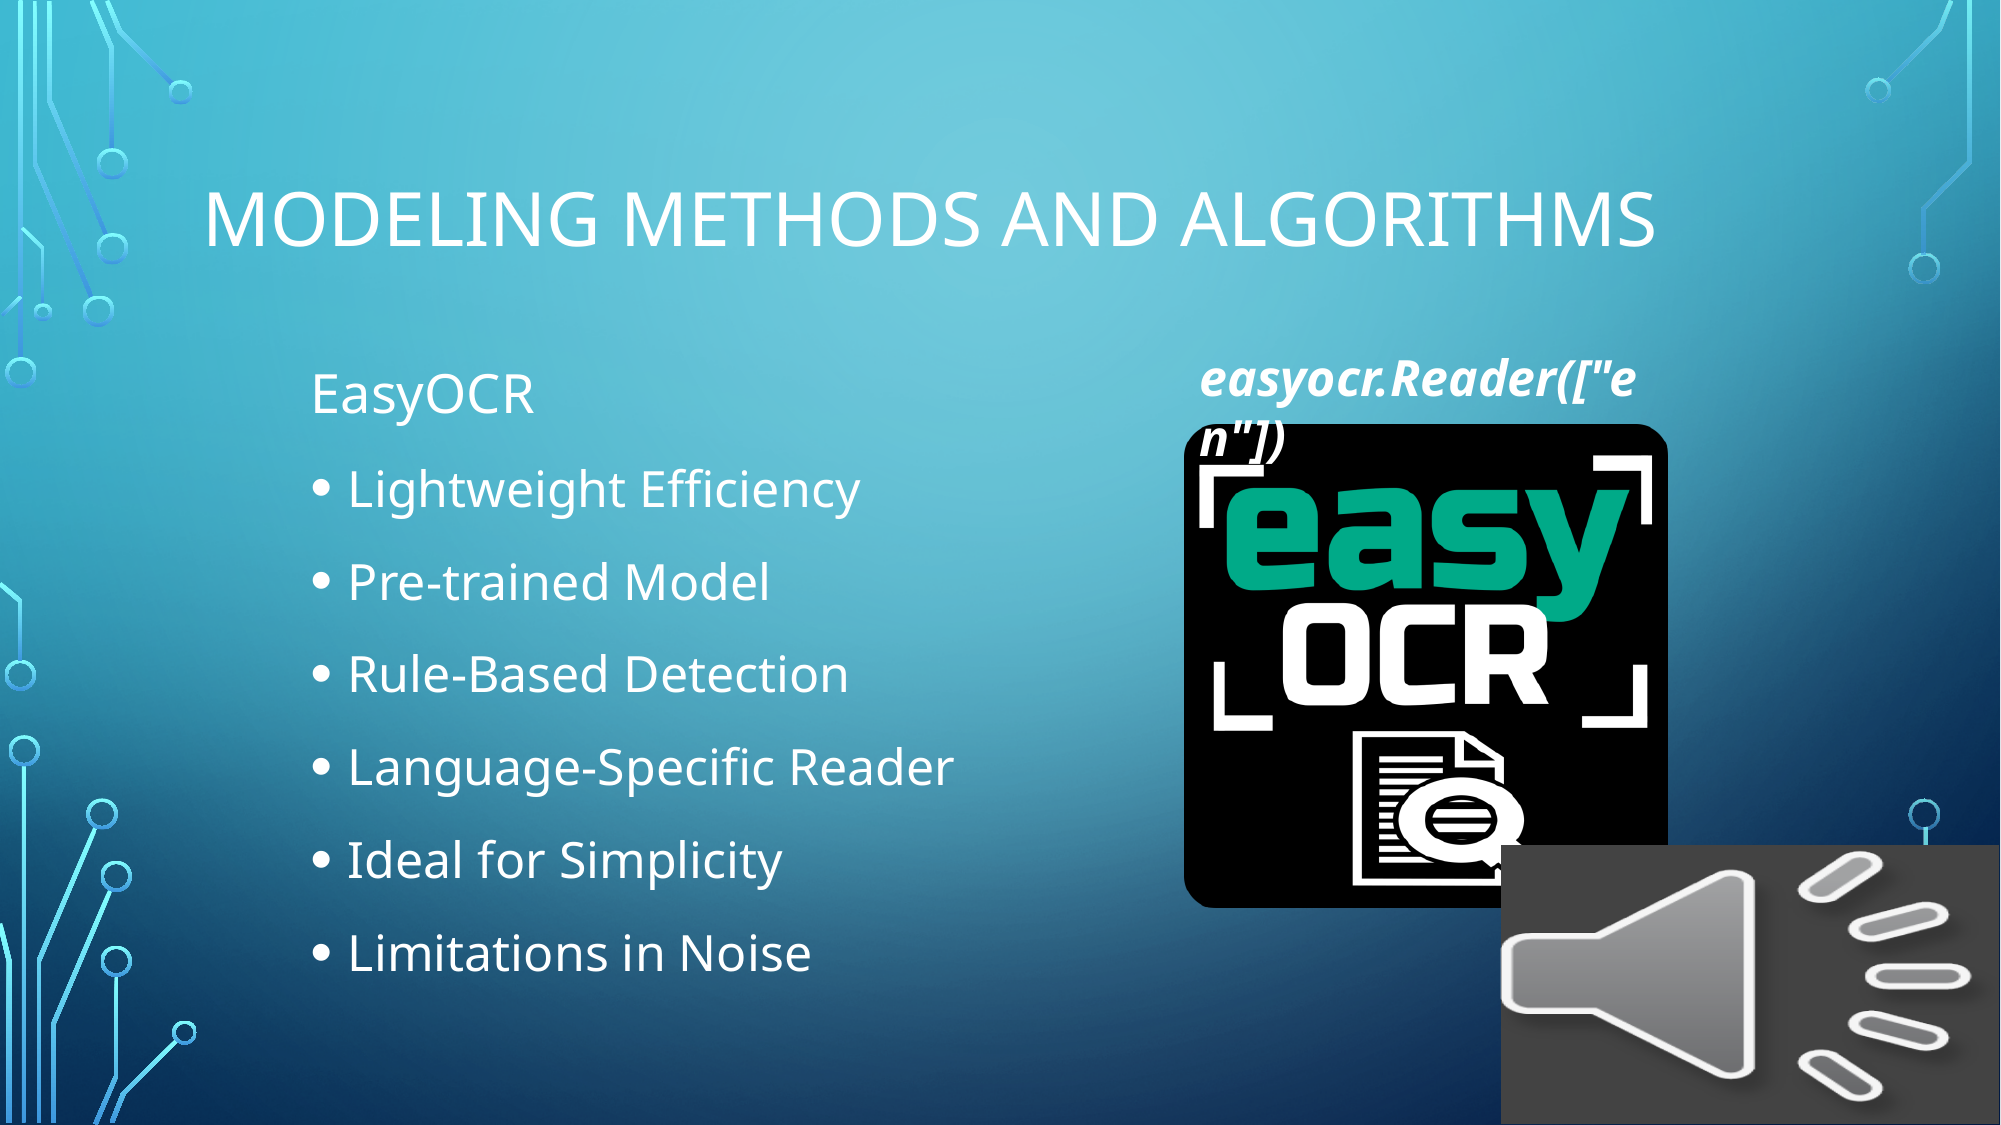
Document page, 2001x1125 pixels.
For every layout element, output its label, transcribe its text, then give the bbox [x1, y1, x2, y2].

title Modeling methods AND ALGORITHMS [187, 101, 1813, 344]
picture [1499, 843, 2000, 1125]
text_box easyocr.Reader(["en"]) [1184, 338, 1668, 424]
list EasyOCR Lightweight Efficiency Pre-trained Model Rule-Based Detection Language-Specific Reader Ideal for Simplicity Limitations in Noise [295, 338, 1077, 980]
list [1184, 424, 1668, 908]
